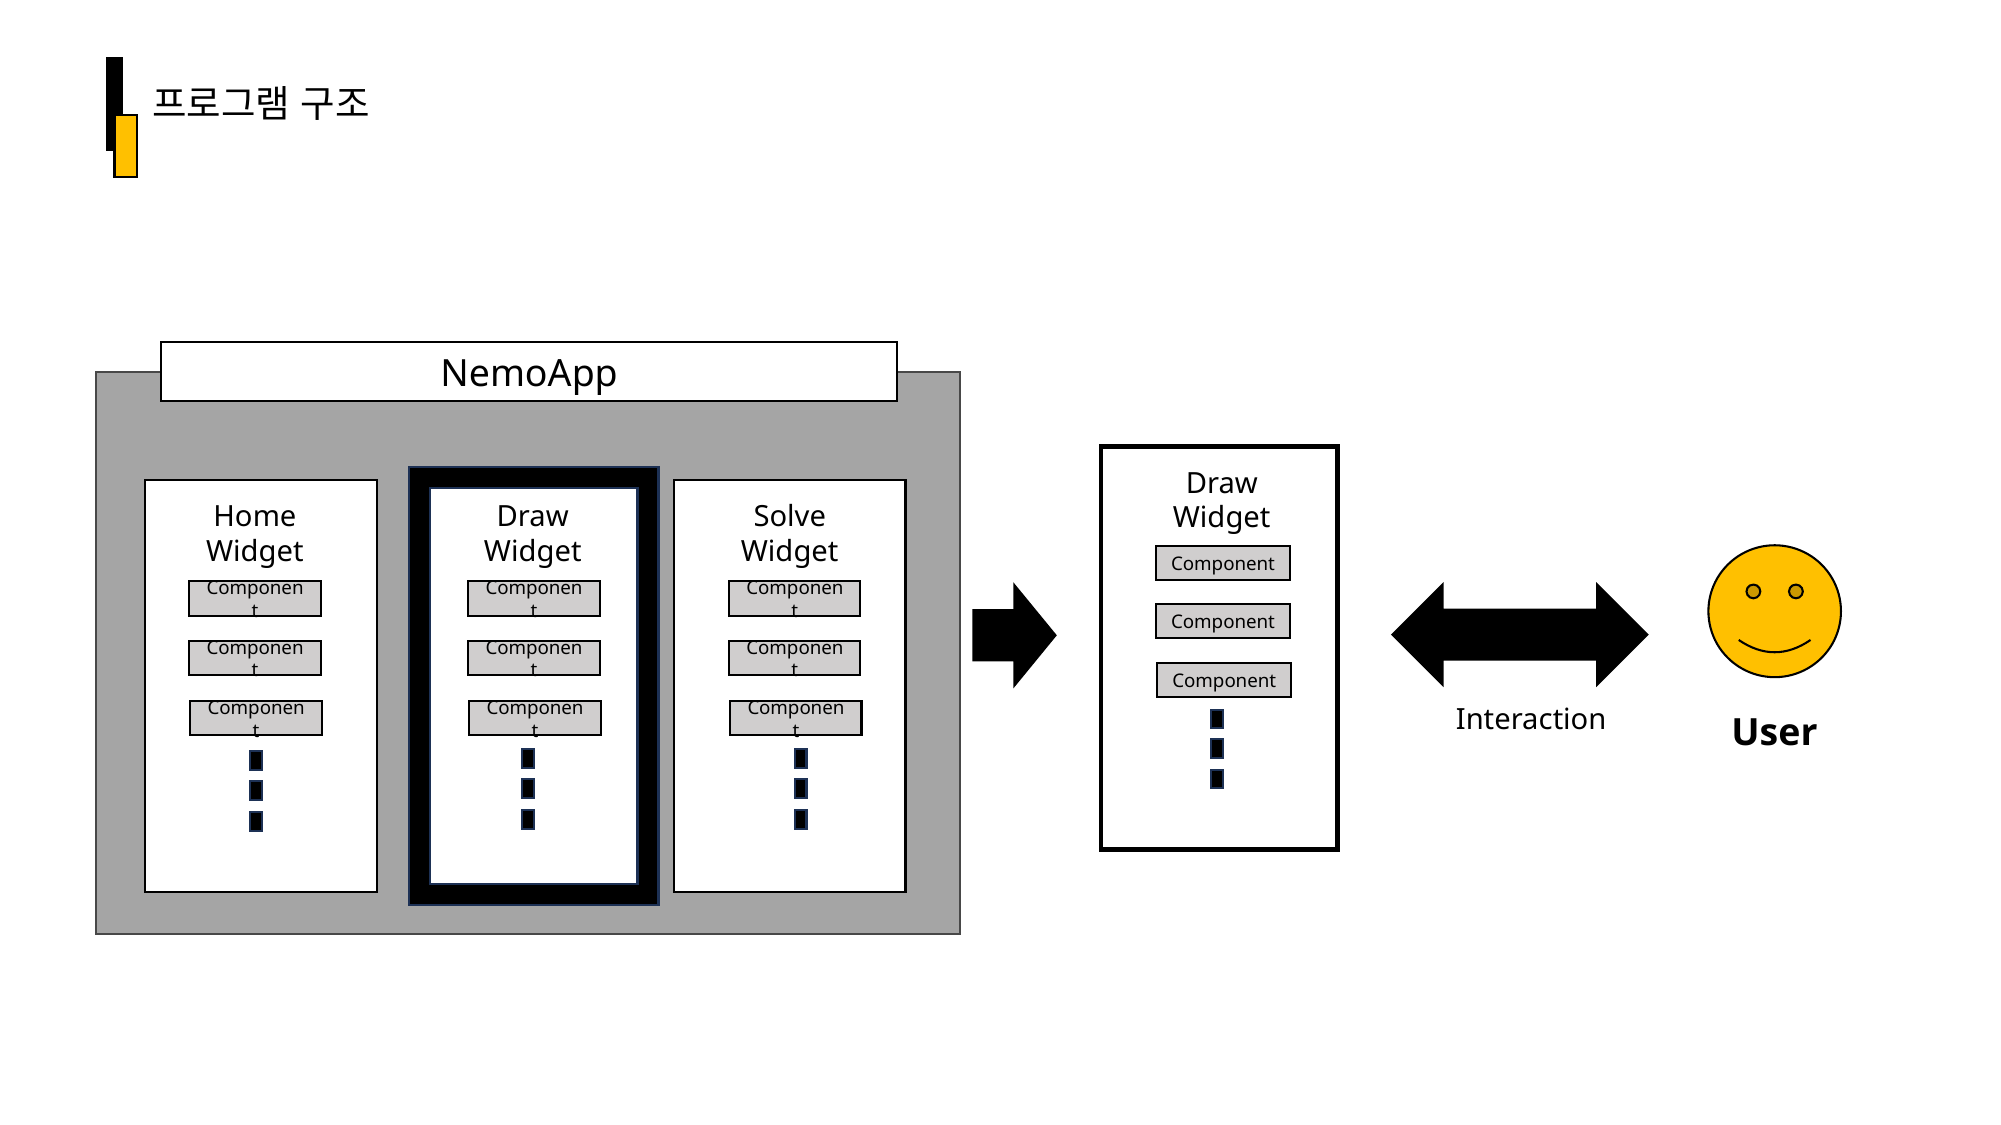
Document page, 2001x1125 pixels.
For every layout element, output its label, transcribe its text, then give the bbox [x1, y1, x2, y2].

text_box 프로그램 구조 [137, 72, 528, 133]
text_box [113, 114, 138, 178]
text_box [1100, 446, 1338, 850]
text_box [972, 582, 1057, 689]
text_box [1390, 582, 1649, 688]
text_box [1210, 709, 1224, 729]
text_box Interaction [1401, 692, 1661, 743]
text_box [106, 57, 123, 151]
text_box [1707, 544, 1843, 679]
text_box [95, 341, 960, 934]
text_box Component [1155, 545, 1291, 581]
text_box Component [1155, 603, 1291, 639]
text_box User [1644, 700, 1905, 761]
text_box Draw Widget [1134, 456, 1309, 542]
text_box Component [1156, 662, 1292, 698]
text_box [1210, 769, 1224, 789]
text_box [1210, 738, 1224, 759]
